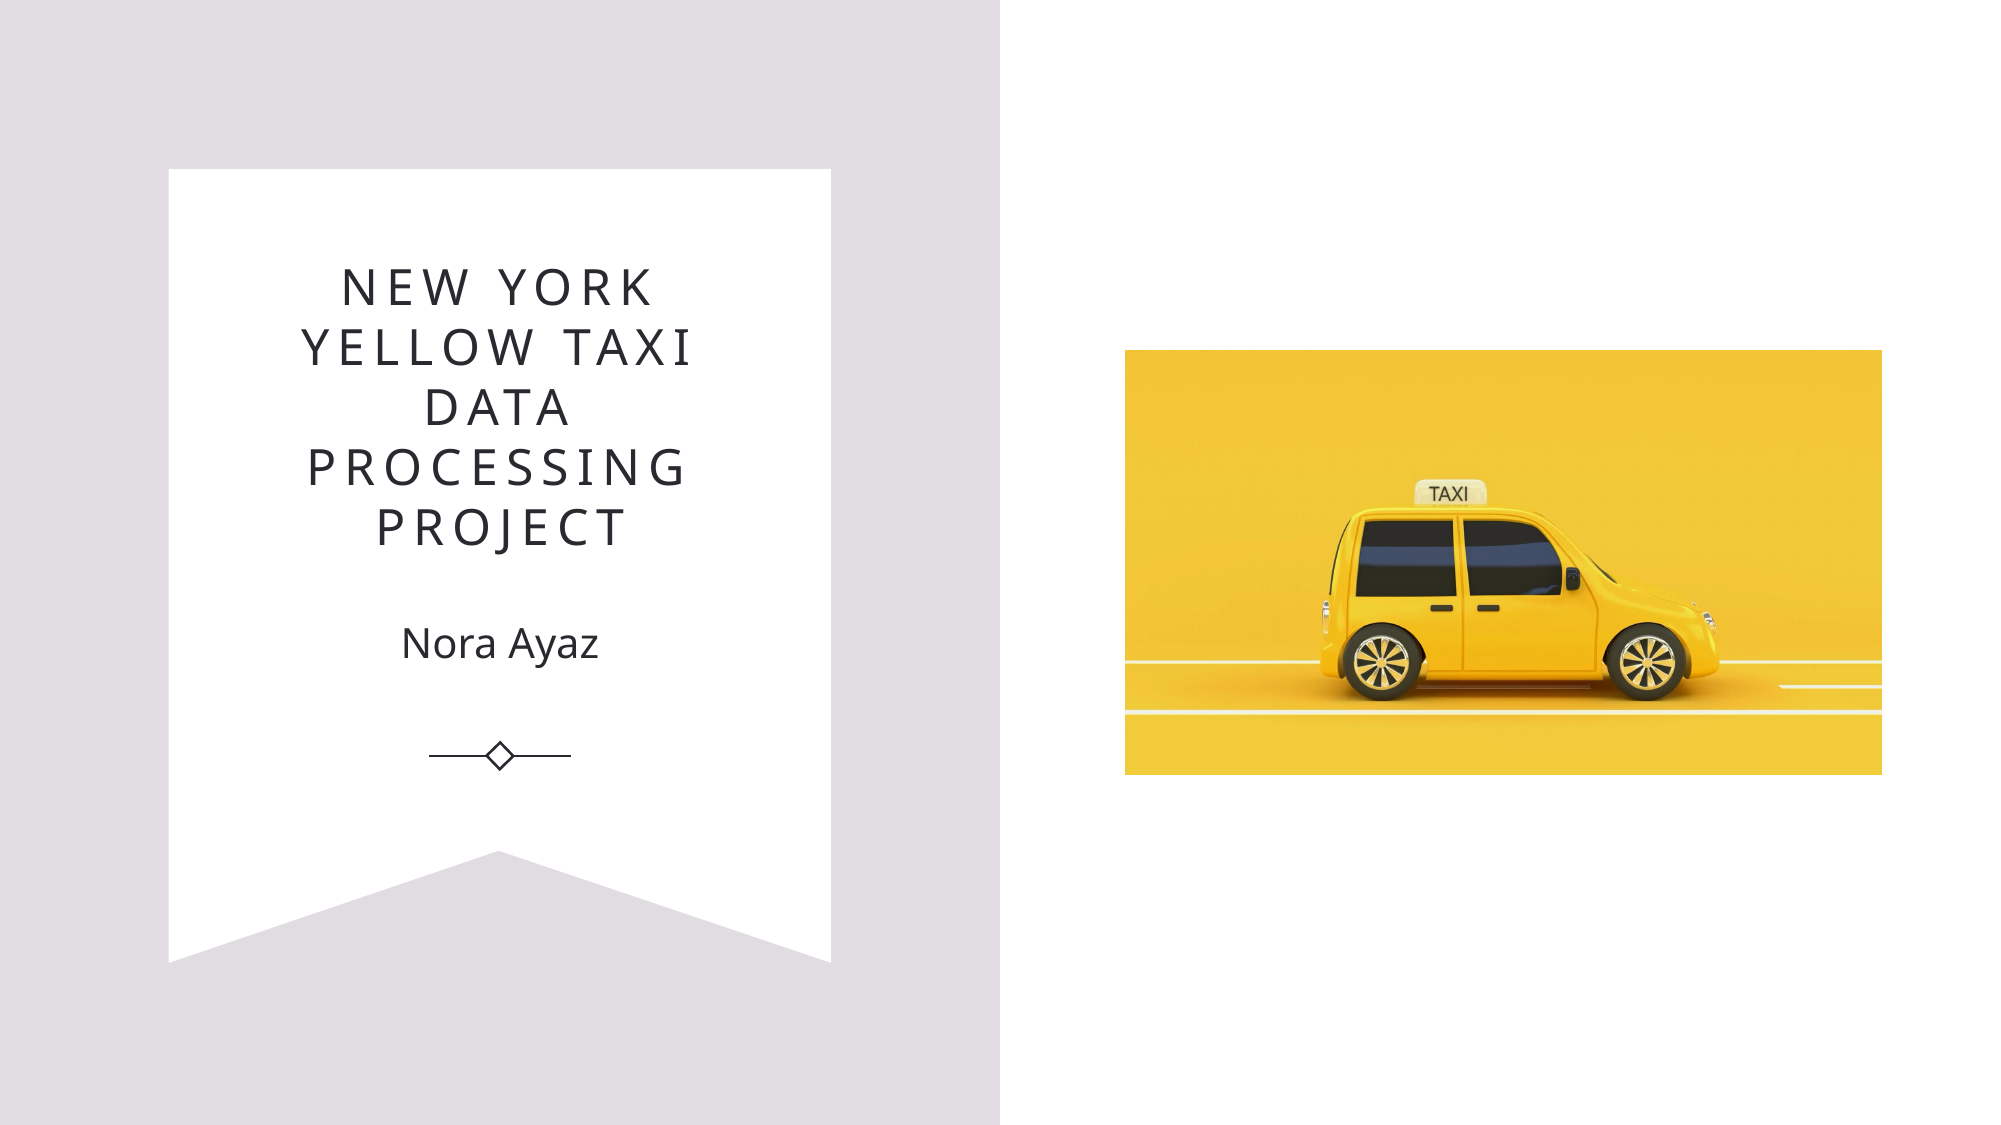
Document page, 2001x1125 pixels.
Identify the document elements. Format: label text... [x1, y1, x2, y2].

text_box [1124, 349, 1883, 776]
text_box [0, 0, 1001, 1125]
title New York Yellow Taxi Data Processing Project [230, 229, 770, 563]
text_box [167, 167, 833, 965]
subtitle Nora Ayaz [241, 608, 759, 730]
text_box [428, 746, 572, 766]
text_box [1001, 0, 2000, 1125]
